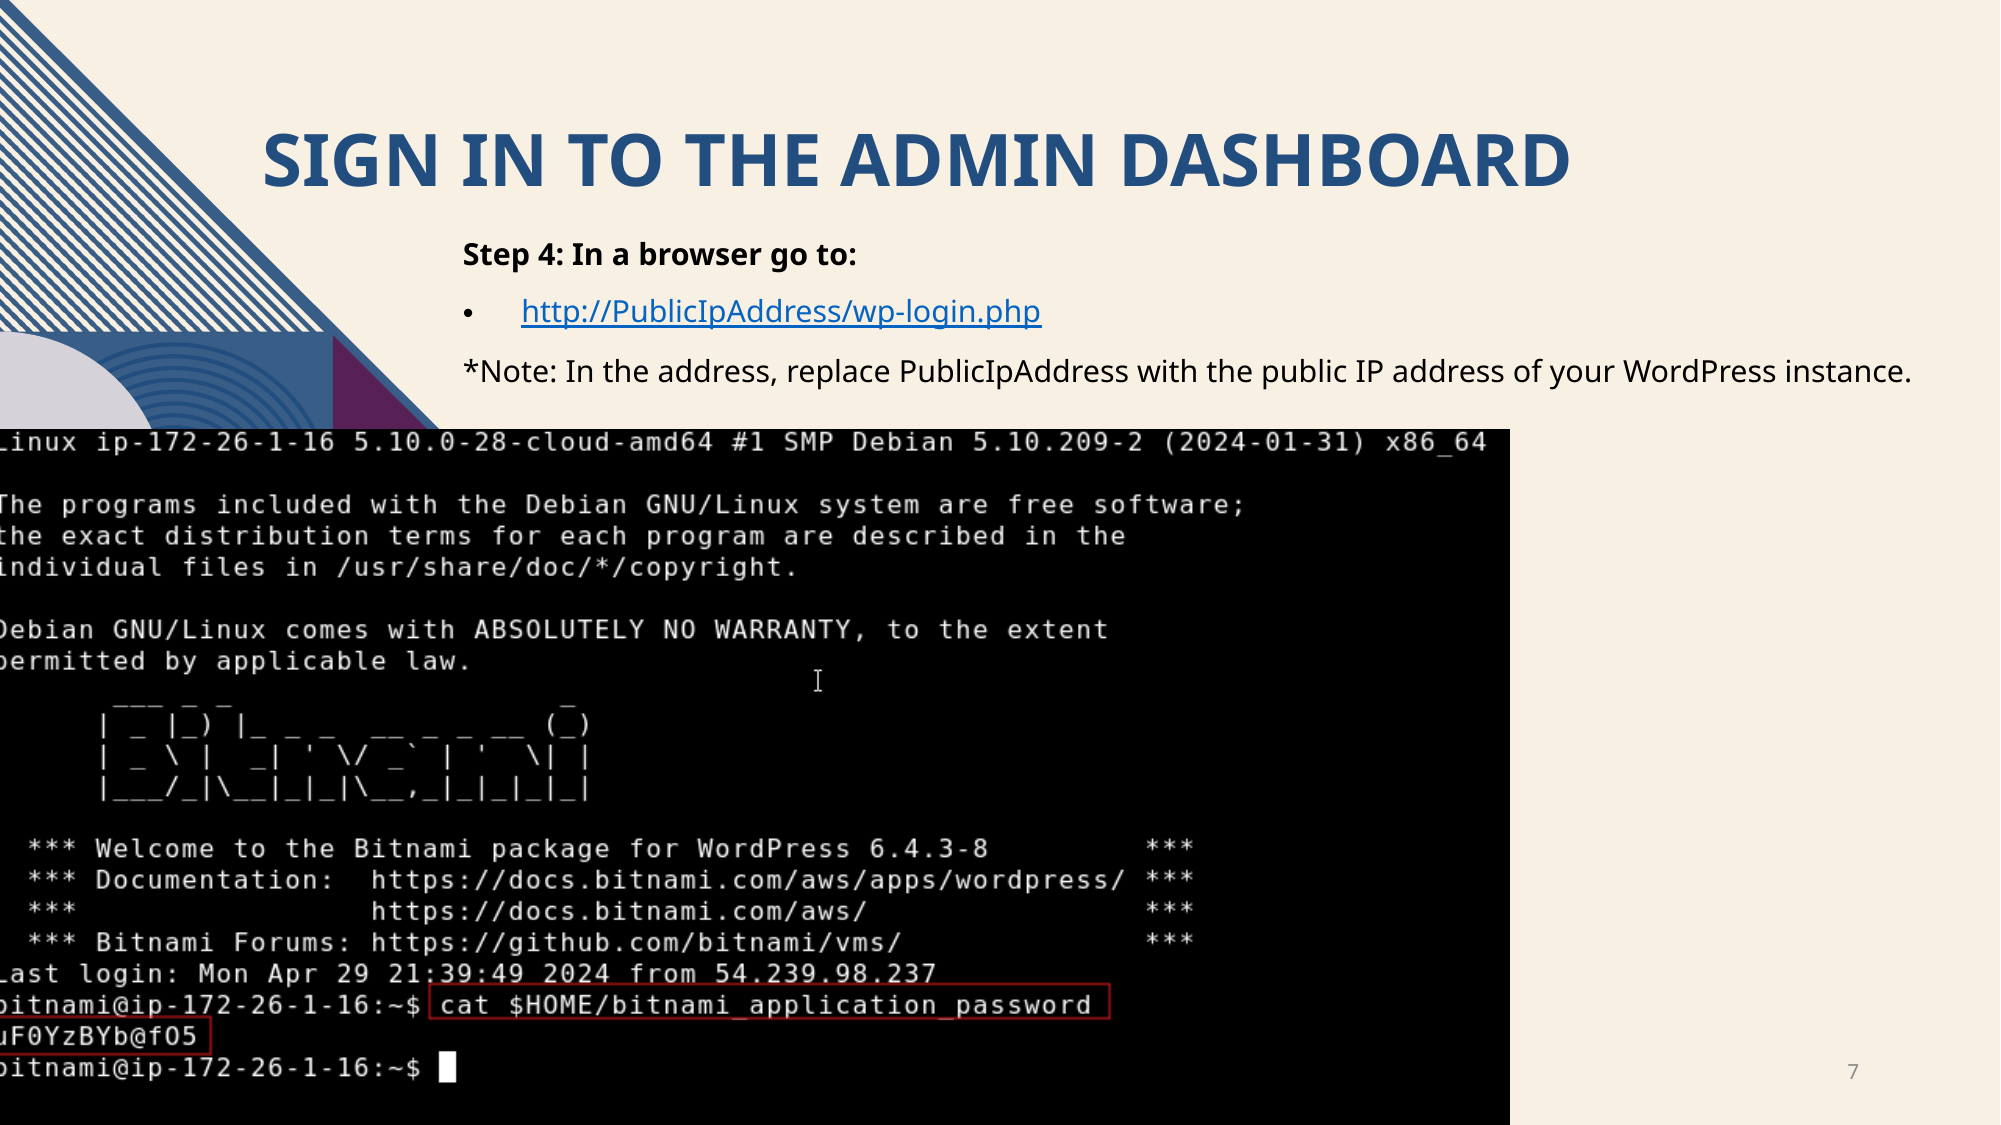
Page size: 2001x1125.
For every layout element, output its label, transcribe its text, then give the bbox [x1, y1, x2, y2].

title Sign in to the admin dashboard [247, 70, 1850, 210]
picture [0, 429, 1510, 1125]
list Step 4: In a browser go to: http://PublicIpAddress/wp-login.php *Note: In the address, replace PublicIpAddress with the public IP address of your WordPress instance. [447, 209, 1969, 412]
slide_number 7 [1799, 1042, 1875, 1103]
picture [0, 4, 330, 333]
picture [10, 0, 332, 321]
